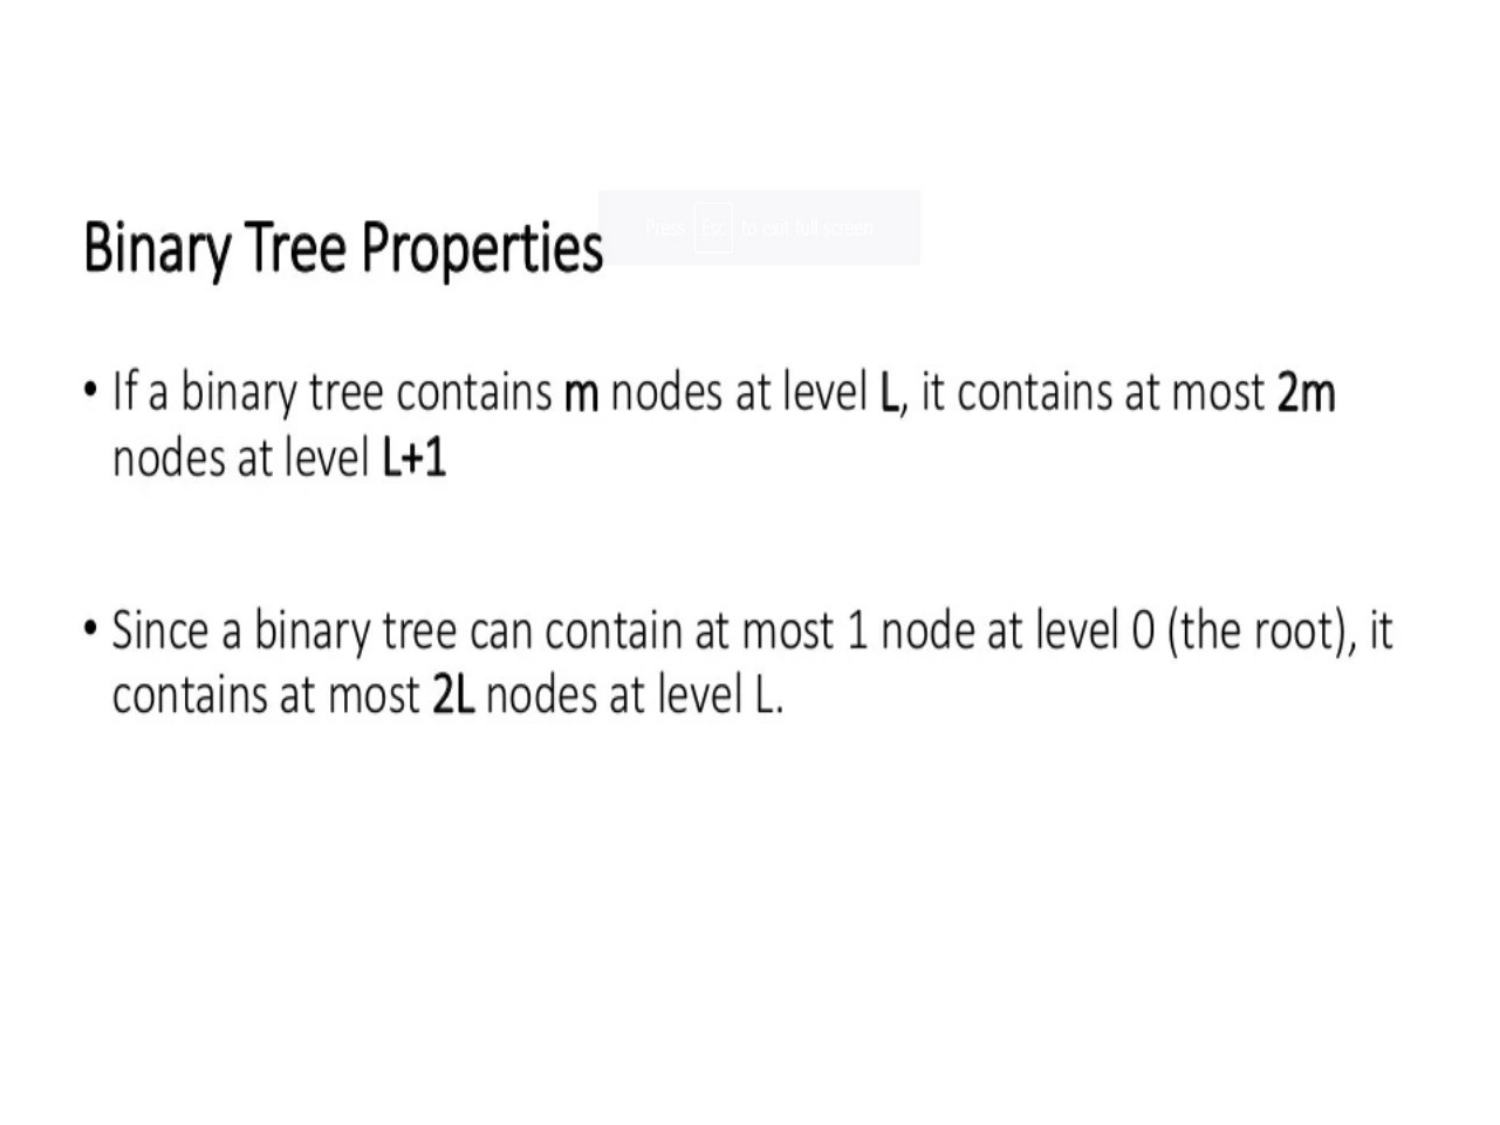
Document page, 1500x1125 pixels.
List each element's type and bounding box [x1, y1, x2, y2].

picture [53, 183, 1472, 863]
